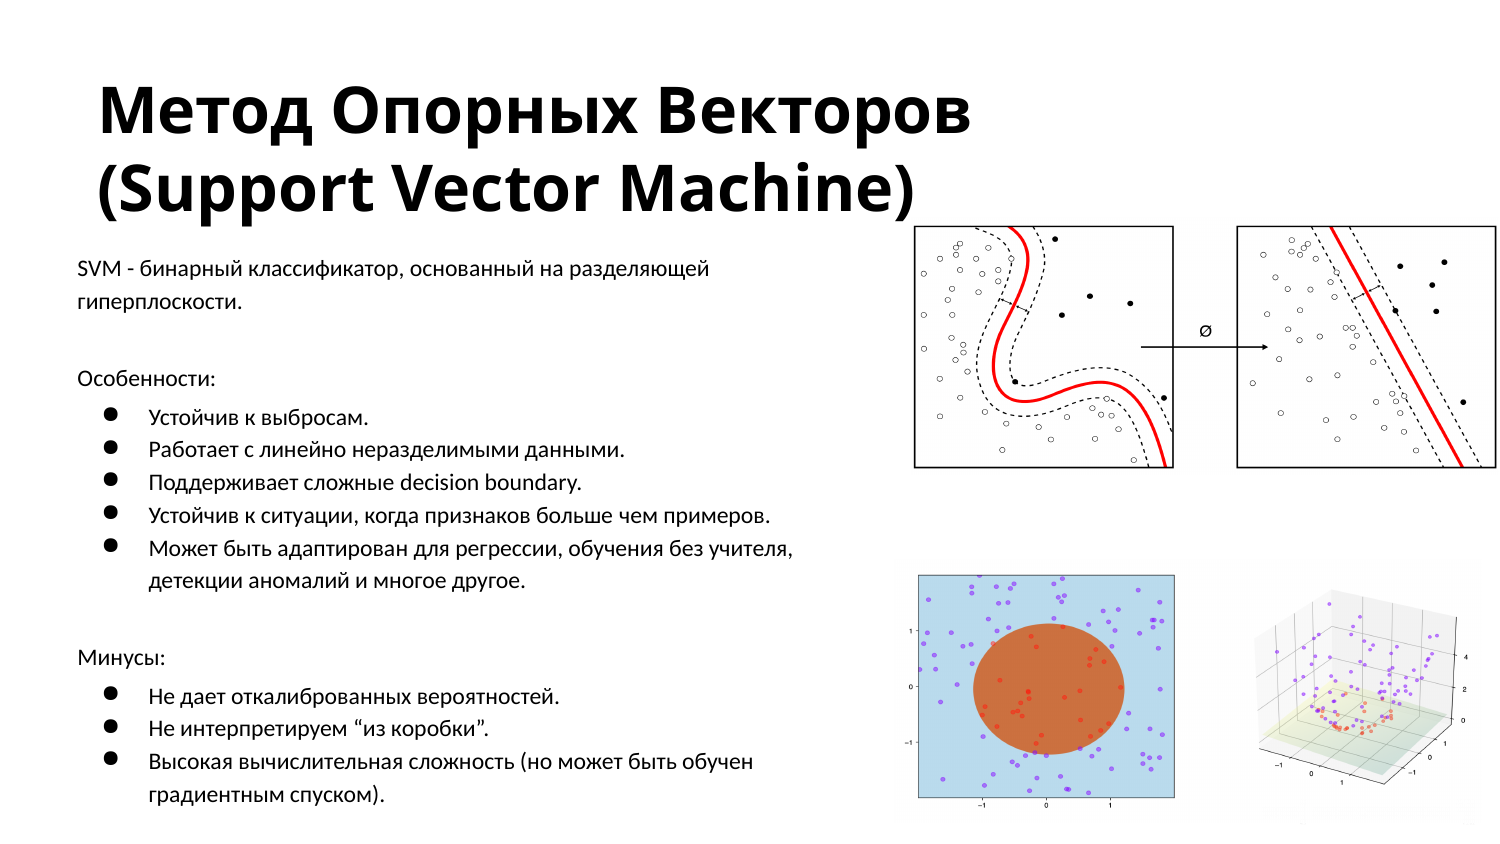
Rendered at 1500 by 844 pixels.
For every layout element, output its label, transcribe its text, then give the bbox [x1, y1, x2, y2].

picture [911, 217, 1500, 475]
title Метод Опорных Векторов (Support Vector Machine) [82, 54, 1480, 234]
text_box SVM - бинарный классификатор, основанный на разделяющей гиперплоскости. Особенности: Устойчив к выбросам. Работает с линейно неразделимыми данными. Поддерживает сложные decision boundary. Устойчив к ситуации, когда признаков больше чем примеров. Может быть адаптирован для регрессии, обучения без учителя, детекции аномалий и многое другое. Минусы: Не дает откалиброванных вероятностей. Не интерпретируем “из коробки”. Высокая вычислительная сложность (но может быть обучен градиентным спуском). [62, 234, 888, 823]
picture [893, 559, 1482, 825]
